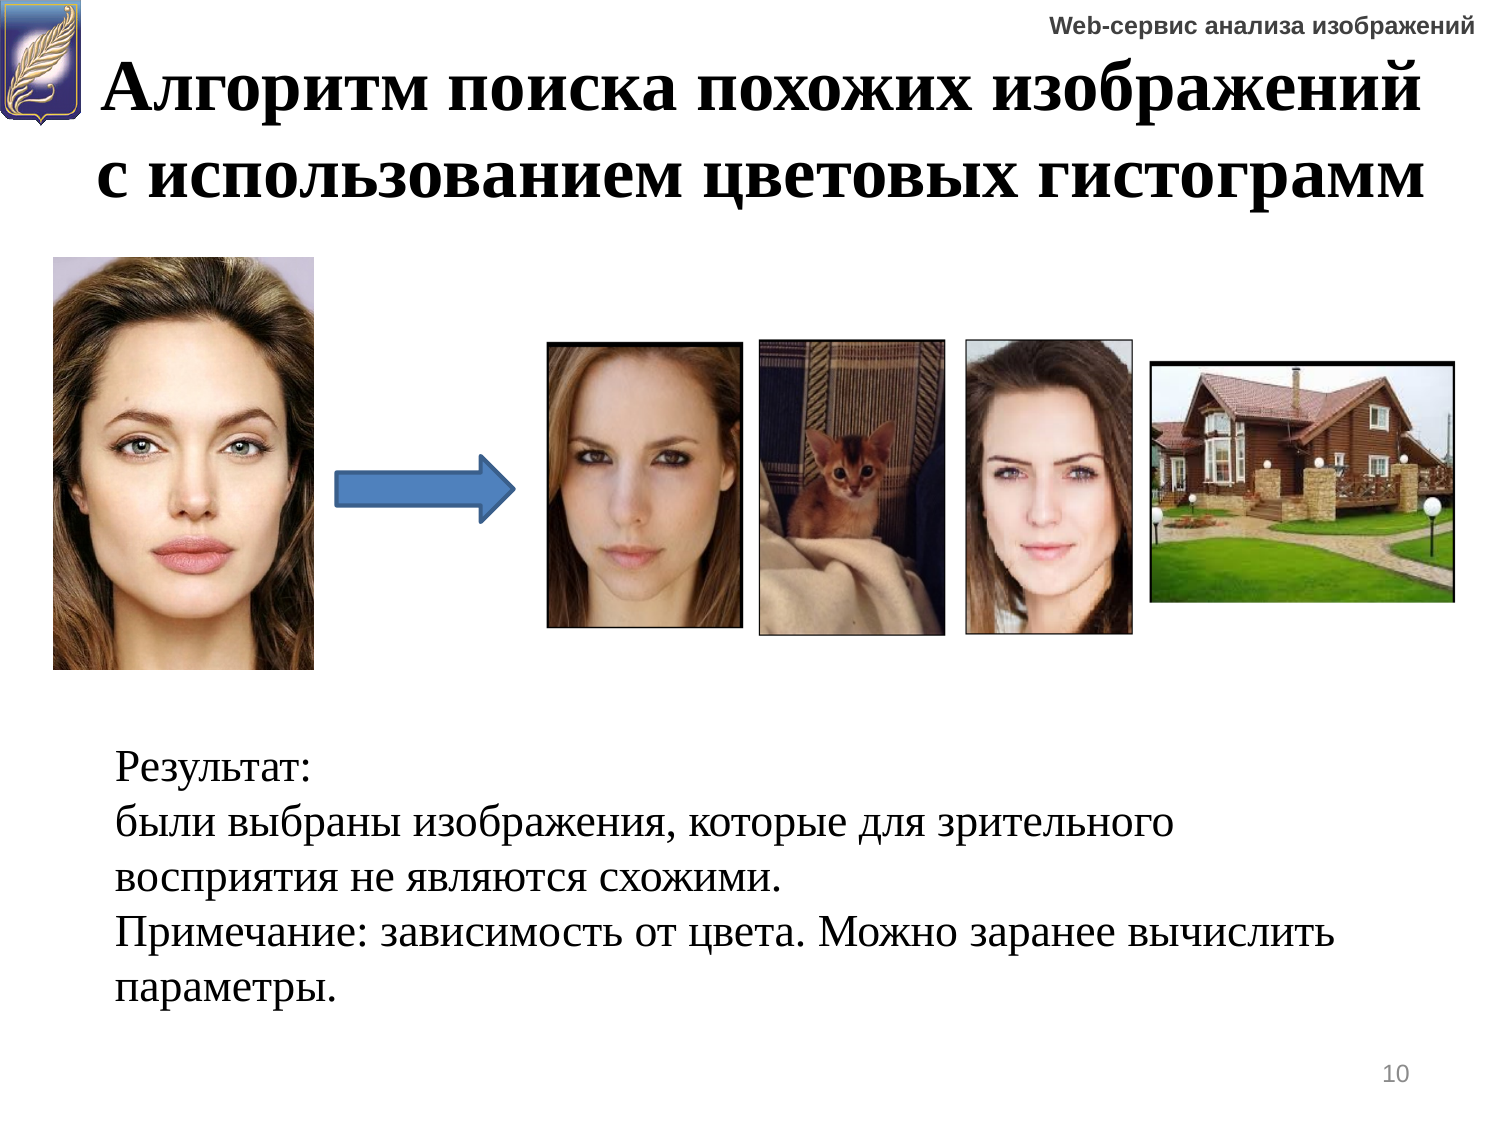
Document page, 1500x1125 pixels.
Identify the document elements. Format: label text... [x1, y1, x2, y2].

text_box Результат: были выбраны изображения, которые для зрительного восприятия не являются схожими. Примечание: зависимость от цвета. Можно заранее вычислить параметры. [100, 727, 1424, 1018]
picture [531, 323, 1500, 655]
text_box [334, 454, 516, 524]
title Алгоритм поиска похожих изображений с использованием цветовых гистограмм [64, 5, 1459, 244]
picture [0, 0, 81, 126]
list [52, 257, 314, 670]
slide_number 10 [1074, 1042, 1425, 1103]
